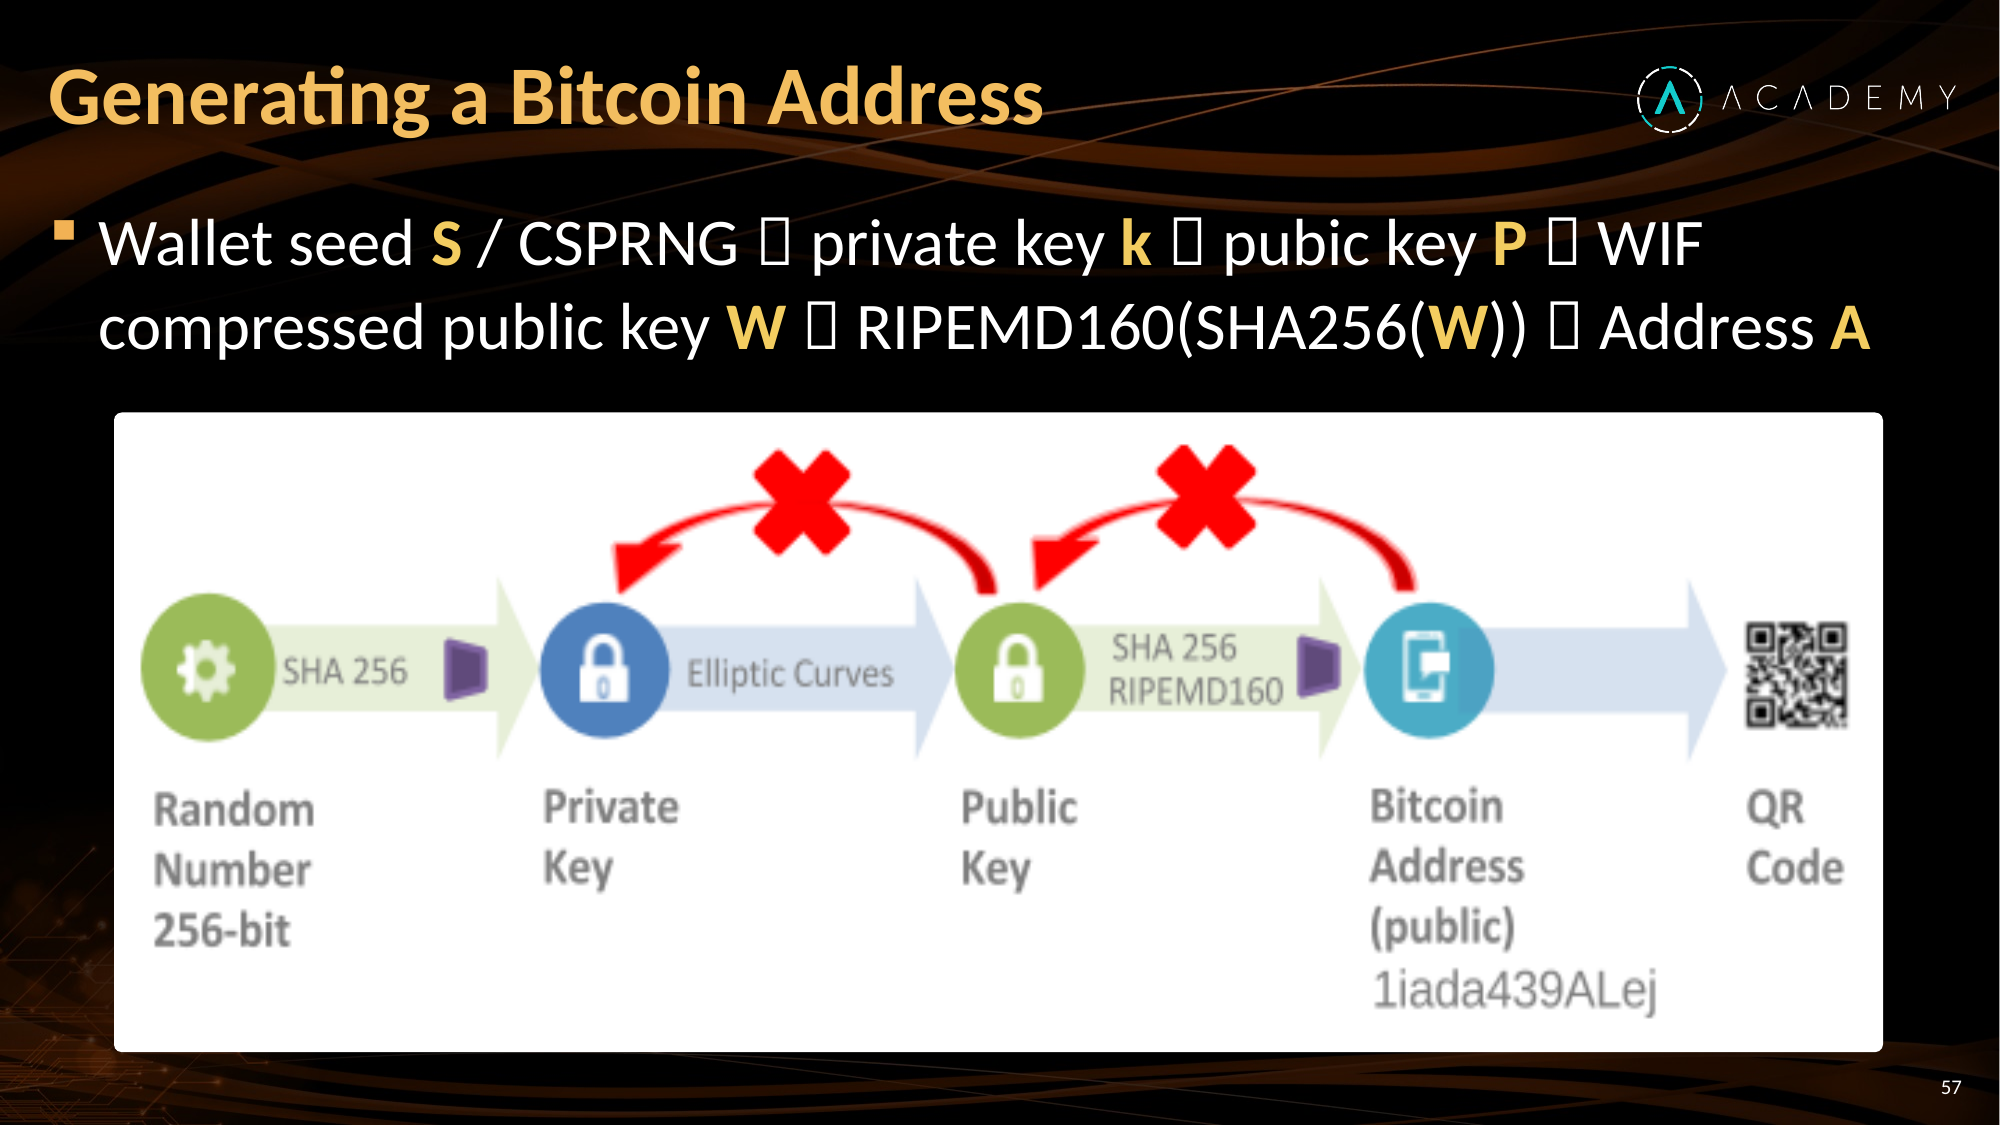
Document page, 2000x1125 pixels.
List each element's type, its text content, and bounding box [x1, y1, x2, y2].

title Generating a Bitcoin Address [30, 6, 1602, 189]
list Wallet seed S / CSPRNG  private key k  pubic key P  WIF compressed public key W  RIPEMD160(SHA256(W))  Address A [31, 188, 1968, 1103]
picture [0, 0, 2000, 1125]
